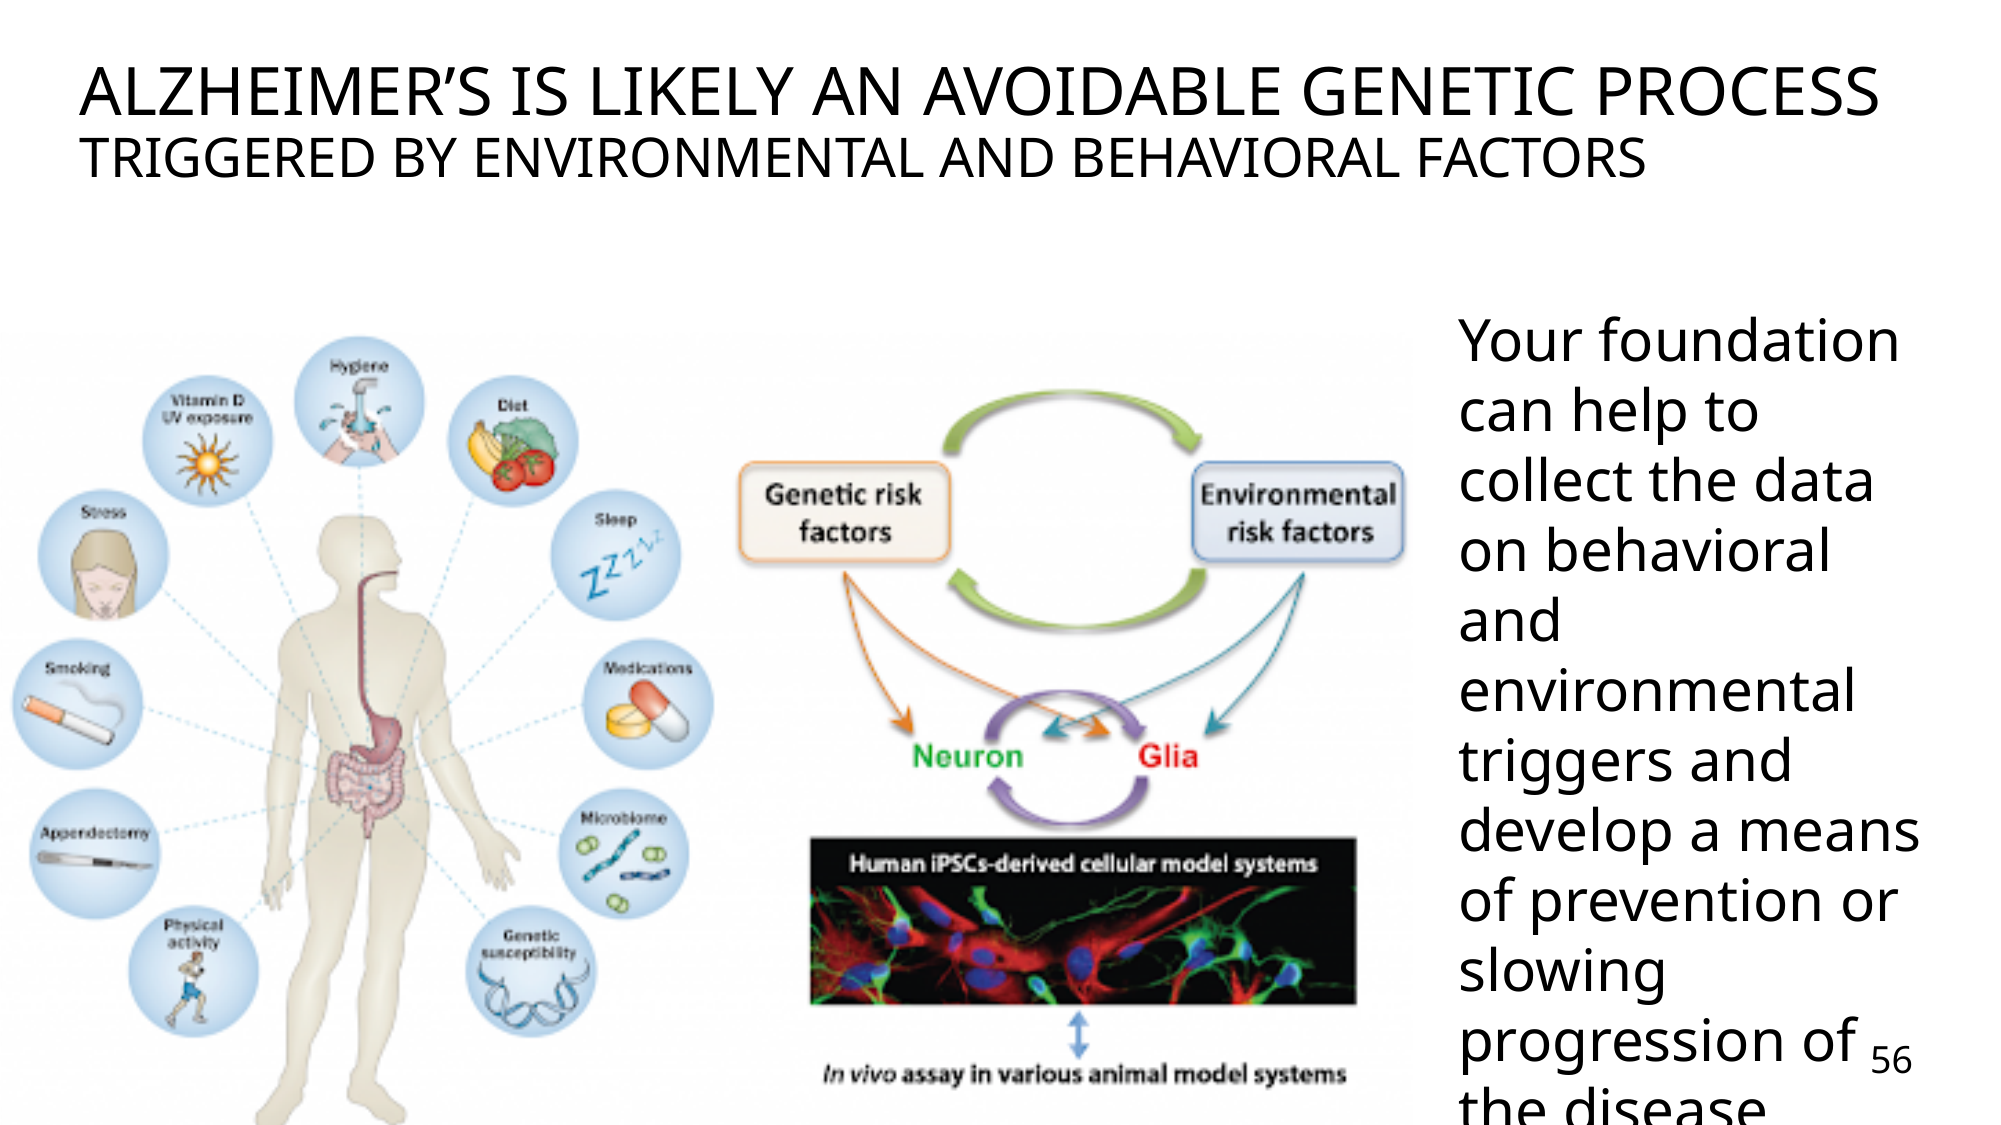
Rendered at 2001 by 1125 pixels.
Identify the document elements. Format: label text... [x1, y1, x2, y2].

text_box Your foundation can help to collect the data on behavioral and environmental triggers and develop a means of prevention or slowing progression of the disease [1443, 296, 1961, 1125]
title Alzheimer’s is Likely an avoidable genetic process triggered by environmental and behavioral factors [64, 50, 1932, 260]
picture [0, 332, 1413, 1125]
